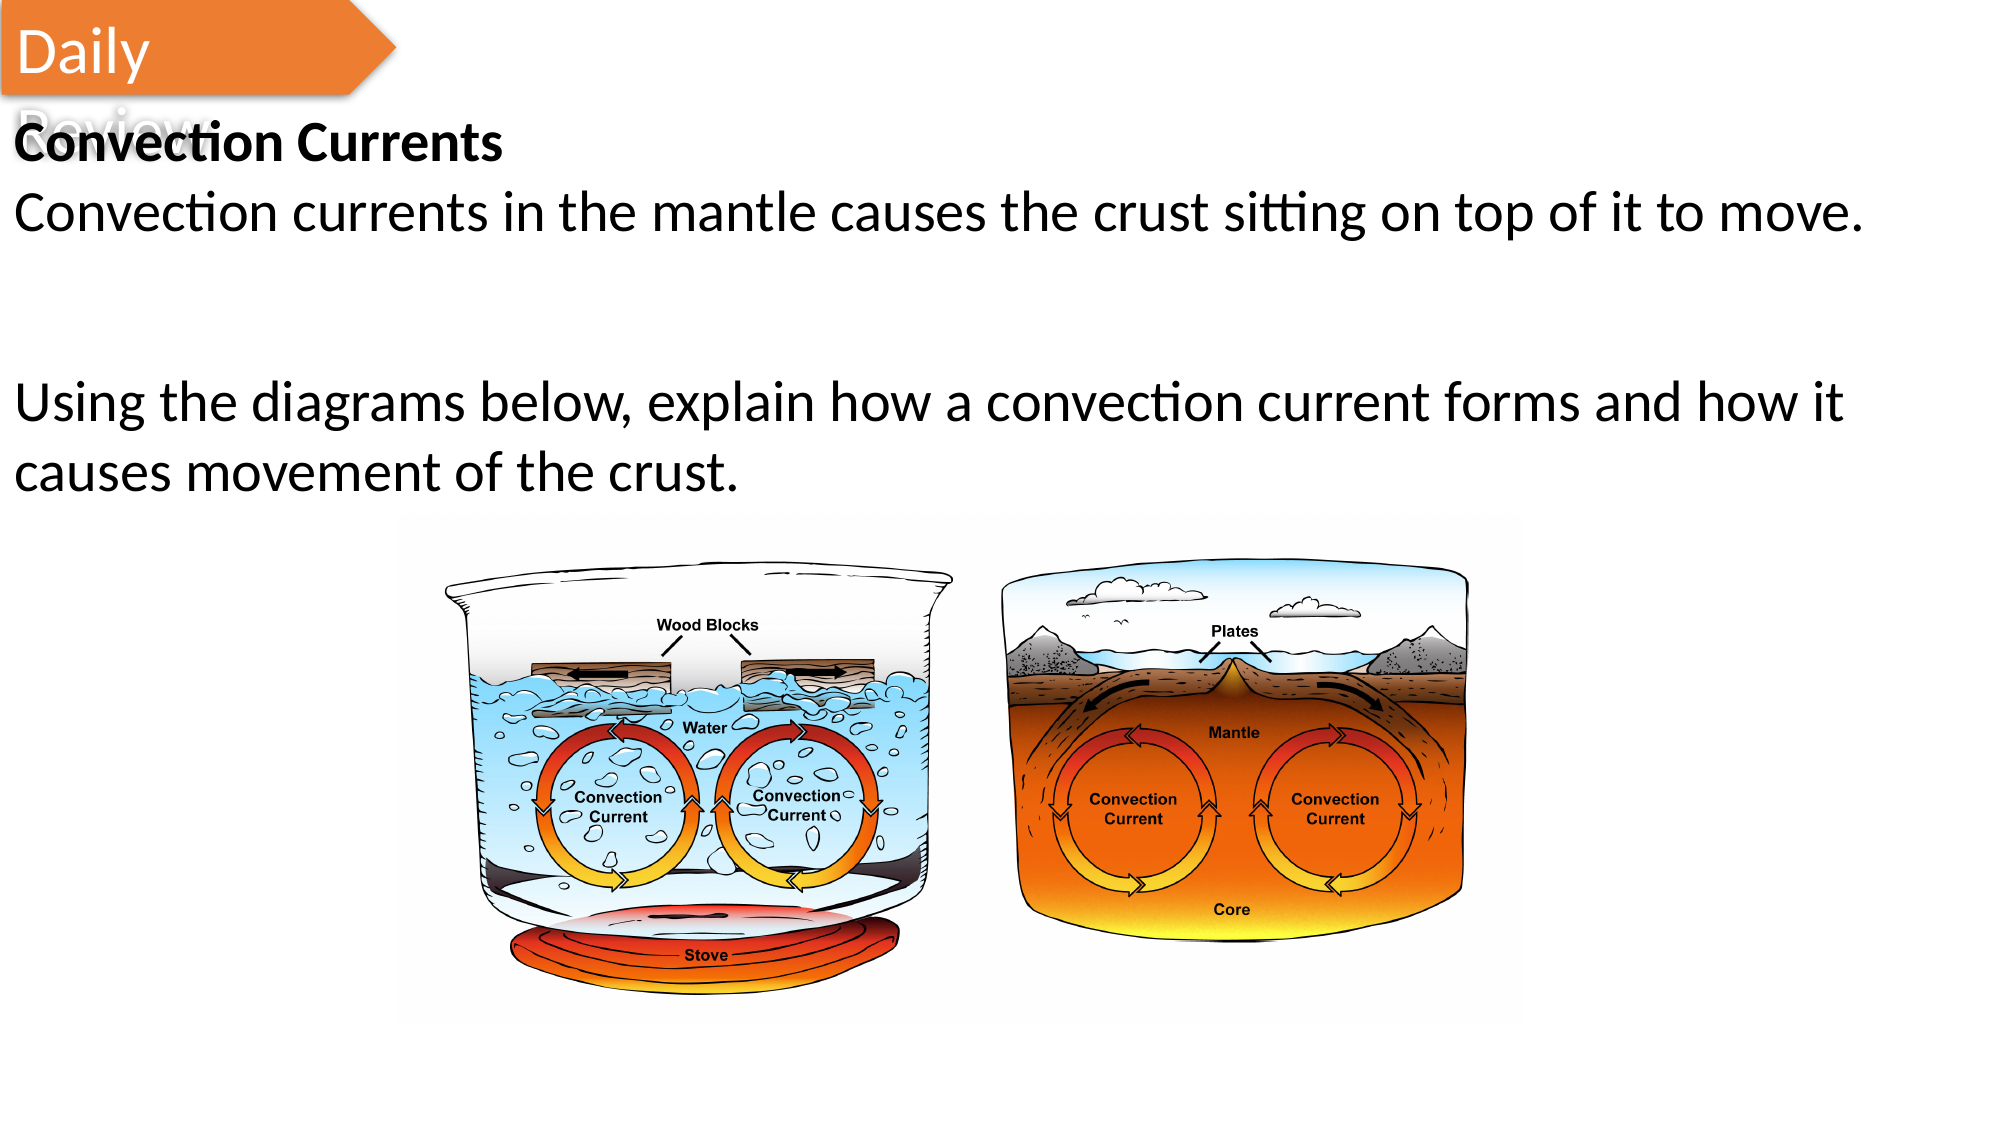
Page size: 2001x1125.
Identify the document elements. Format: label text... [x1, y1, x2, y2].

picture [398, 514, 1522, 1025]
text_box Convection Currents Convection currents in the mantle causes the crust sitting on top of it to move. Using the diagrams below, explain how a convection current forms and how it causes movement of the crust. [0, 95, 1908, 511]
text_box Daily Review [1, 0, 397, 95]
